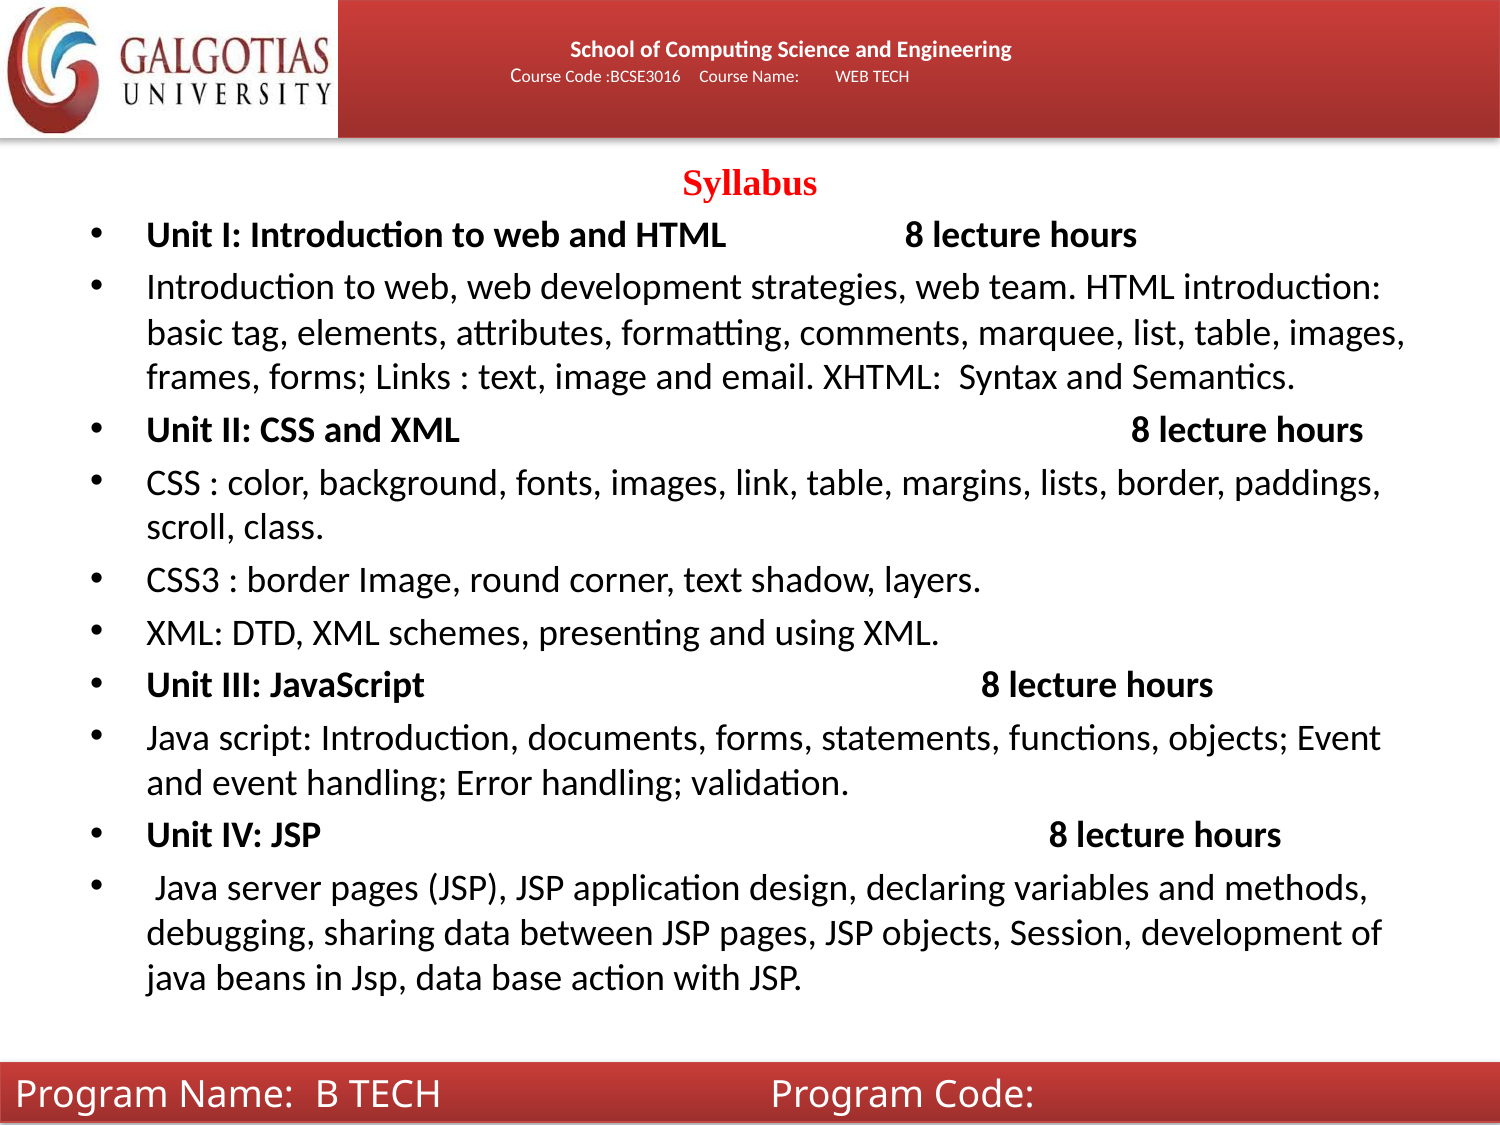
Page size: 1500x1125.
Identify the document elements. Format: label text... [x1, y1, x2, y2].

picture [0, 0, 338, 138]
title School of Computing Science and Engineering Course Code :BCSE3016 Course Name: WEB TECH [339, 0, 1500, 138]
list Syllabus Unit I: Introduction to web and HTML 8 lecture hours Introduction to web, web development strategies, web team. HTML introduction: basic tag, elements, attributes, formatting, comments, marquee, list, table, images, frames, forms; Links : text, image and email. XHTML: Syntax and Semantics. Unit II: CSS and XML 8 lecture hours CSS : color, background, fonts, images, link, table, margins, lists, border, paddings, scroll, class. CSS3 : border Image, round corner, text shadow, layers. XML: DTD, XML schemes, presenting and using XML. Unit III: JavaScript 8 lecture hours Java script: Introduction, documents, forms, statements, functions, objects; Event and event handling; Error handling; validation. Unit IV: JSP 8 lecture hours Java server pages (JSP), JSP application design, declaring variables and methods, debugging, sharing data between JSP pages, JSP objects, Session, development of java beans in Jsp, data base action with JSP. [75, 149, 1425, 1006]
text_box Program Name: B TECH Program Code: [0, 1062, 1500, 1123]
